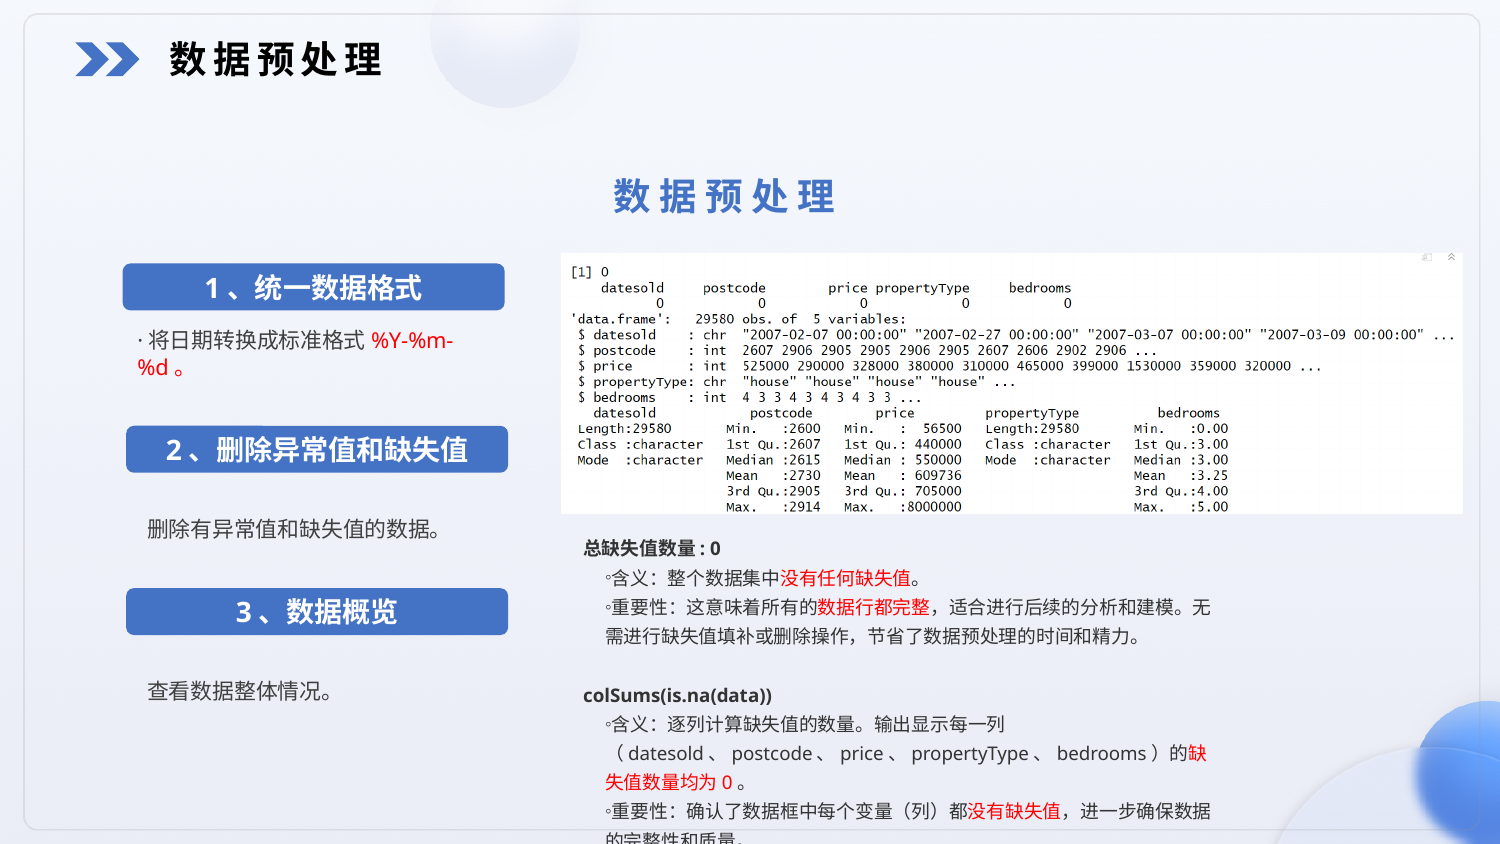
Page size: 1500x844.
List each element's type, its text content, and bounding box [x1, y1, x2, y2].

text_box 总缺失值数量: 0 含义：整个数据集中没有任何缺失值。 重要性：这意味着所有的数据行都完整，适合进行后续的分析和建模。无需进行缺失值填补或删除操作，节省了数据预处理的时间和精力。 colSums(is.na(data)) 含义：逐列计算缺失值的数量。输出显示每一列（datesold、postcode、price、propertyType、bedrooms）的缺失值数量均为0。 重要性：确认了数据框中每个变量（列）都没有缺失值，进一步确保数据的完整性和质量。 [566, 522, 1231, 749]
text_box ·将日期转换成标准格式%Y-%m-%d。 [122, 319, 505, 387]
text_box 3、数据概览 [125, 587, 510, 637]
text_box 删除有异常值和缺失值的数据。 [122, 481, 525, 550]
picture [0, 0, 1500, 844]
text_box 数 据 预 处 理 [308, 165, 1142, 225]
text_box 查看数据整体情况。 [122, 644, 525, 712]
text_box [75, 42, 140, 76]
text_box 数据预处理 [153, 28, 399, 90]
text_box 2、删除异常值和缺失值 [125, 424, 510, 474]
text_box 1、统一数据格式 [121, 262, 506, 312]
